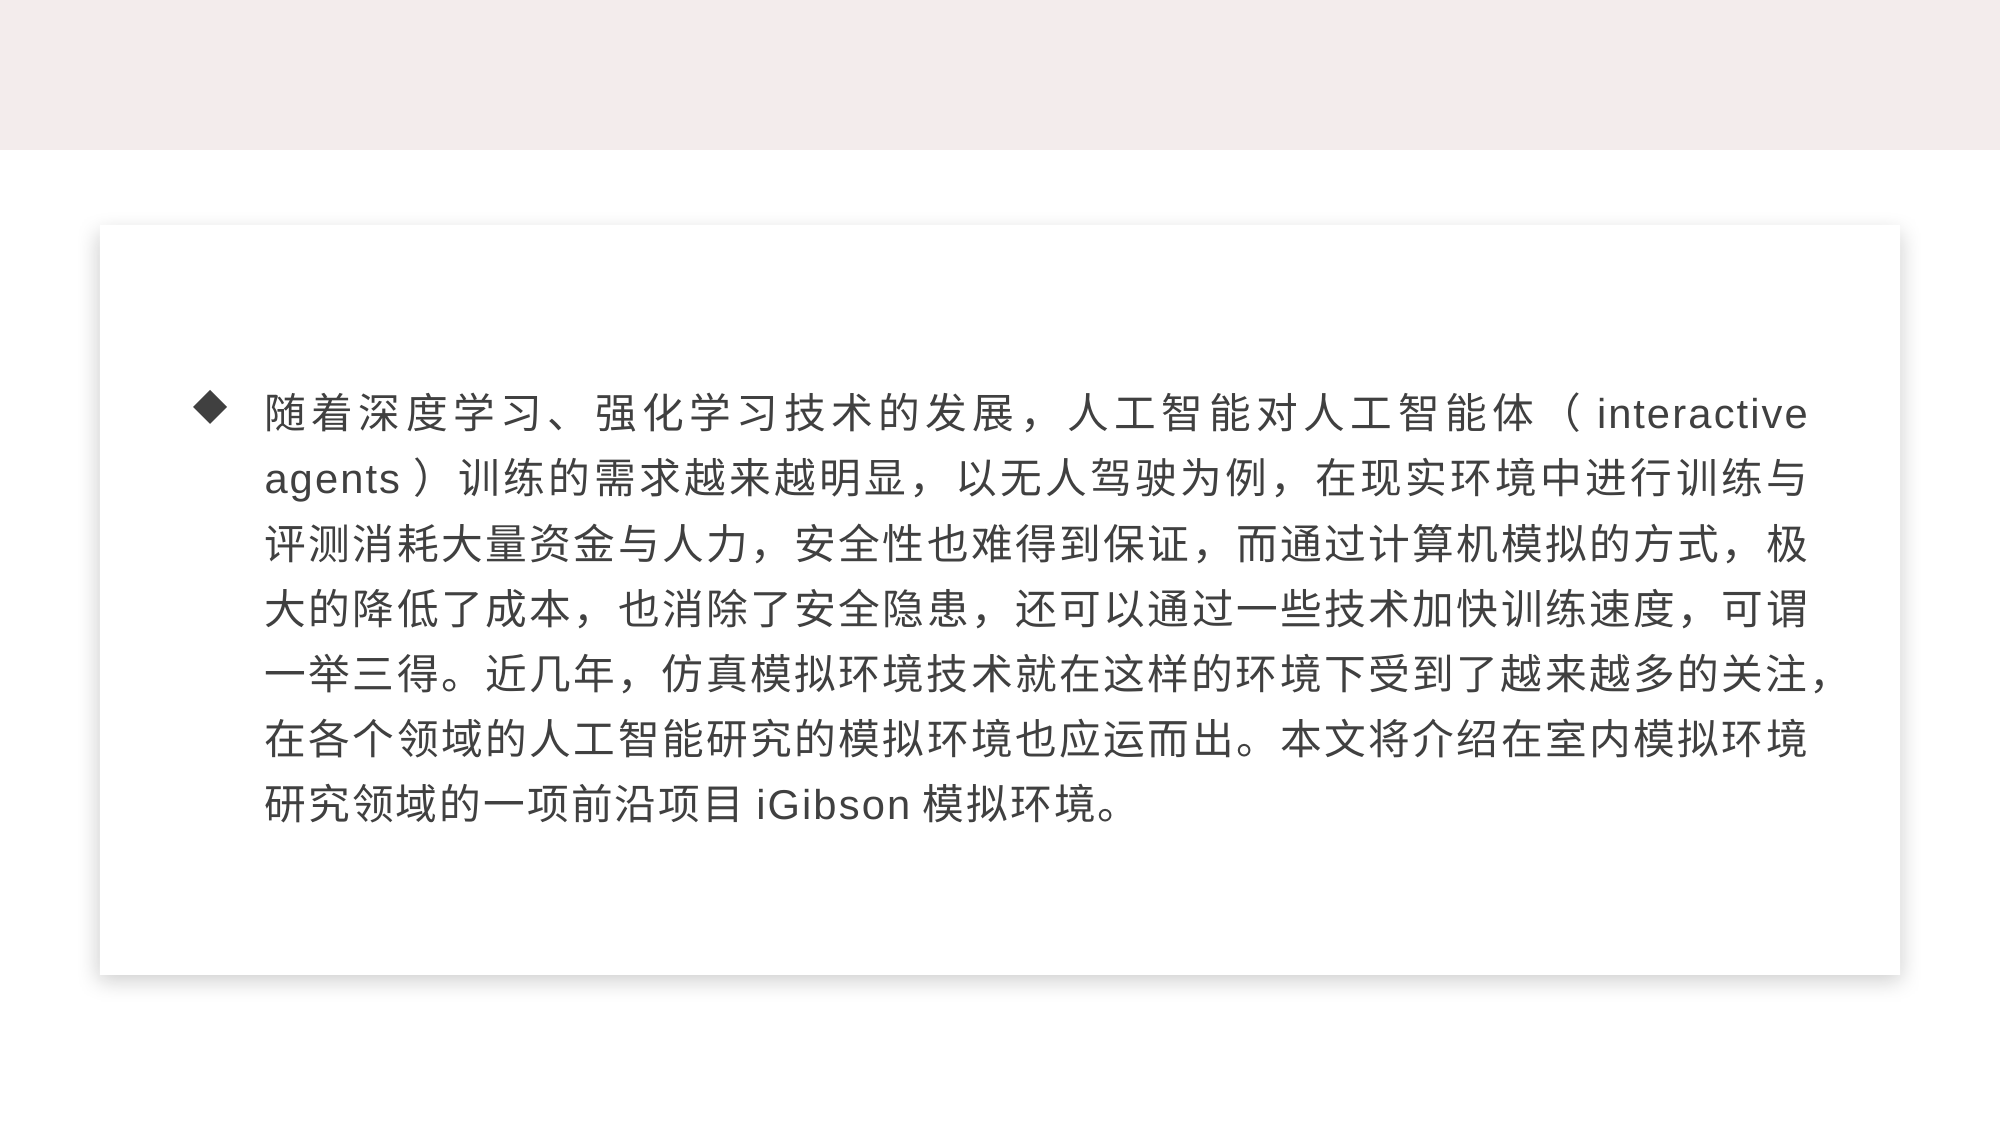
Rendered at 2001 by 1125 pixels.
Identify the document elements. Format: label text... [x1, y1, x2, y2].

text_box [0, 0, 2000, 151]
text_box 随着深度学习、强化学习技术的发展，人工智能对人工智能体（interactive agents）训练的需求越来越明显，以无人驾驶为例，在现实环境中进行训练与评测消耗大量资金与人力，安全性也难得到保证，而通过计算机模拟的方式，极大的降低了成本，也消除了安全隐患，还可以通过一些技术加快训练速度，可谓一举三得。近几年，仿真模拟环境技术就在这样的环境下受到了越来越多的关注，在各个领域的人工智能研究的模拟环境也应运而出。本文将介绍在室内模拟环境研究领域的一项前沿项目iGibson模拟环境。 [174, 275, 1826, 925]
text_box [99, 224, 1901, 976]
